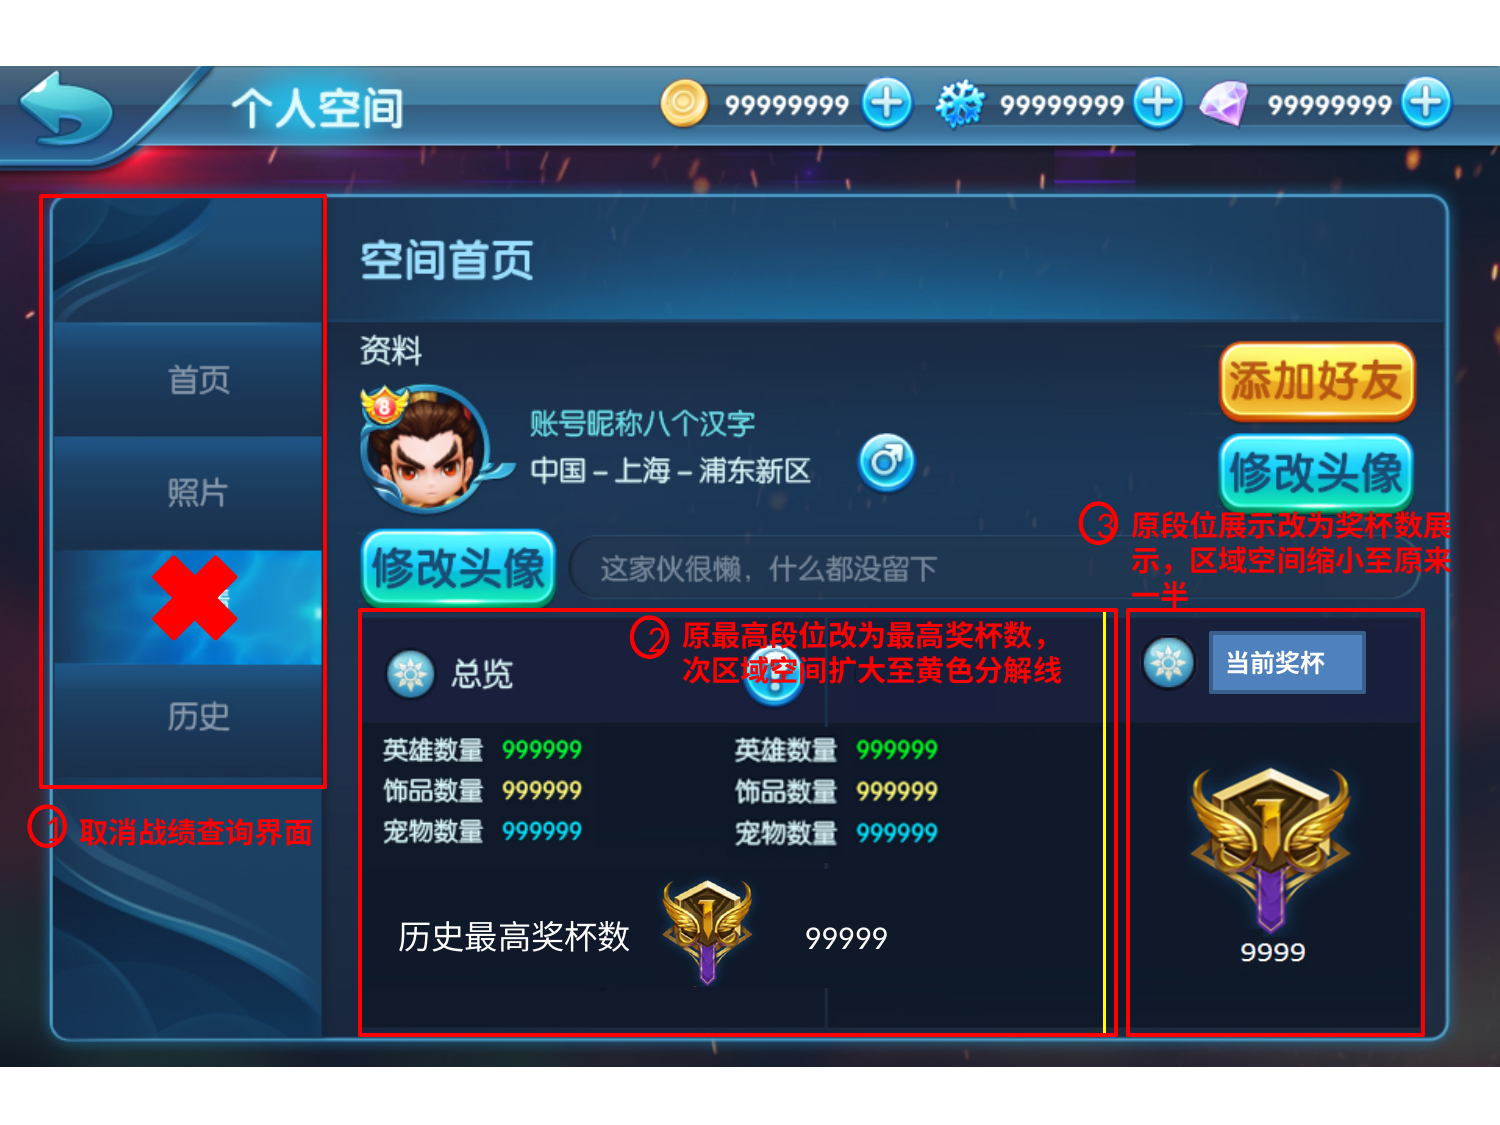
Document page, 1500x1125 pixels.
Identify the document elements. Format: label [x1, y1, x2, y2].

picture [0, 66, 1500, 1067]
